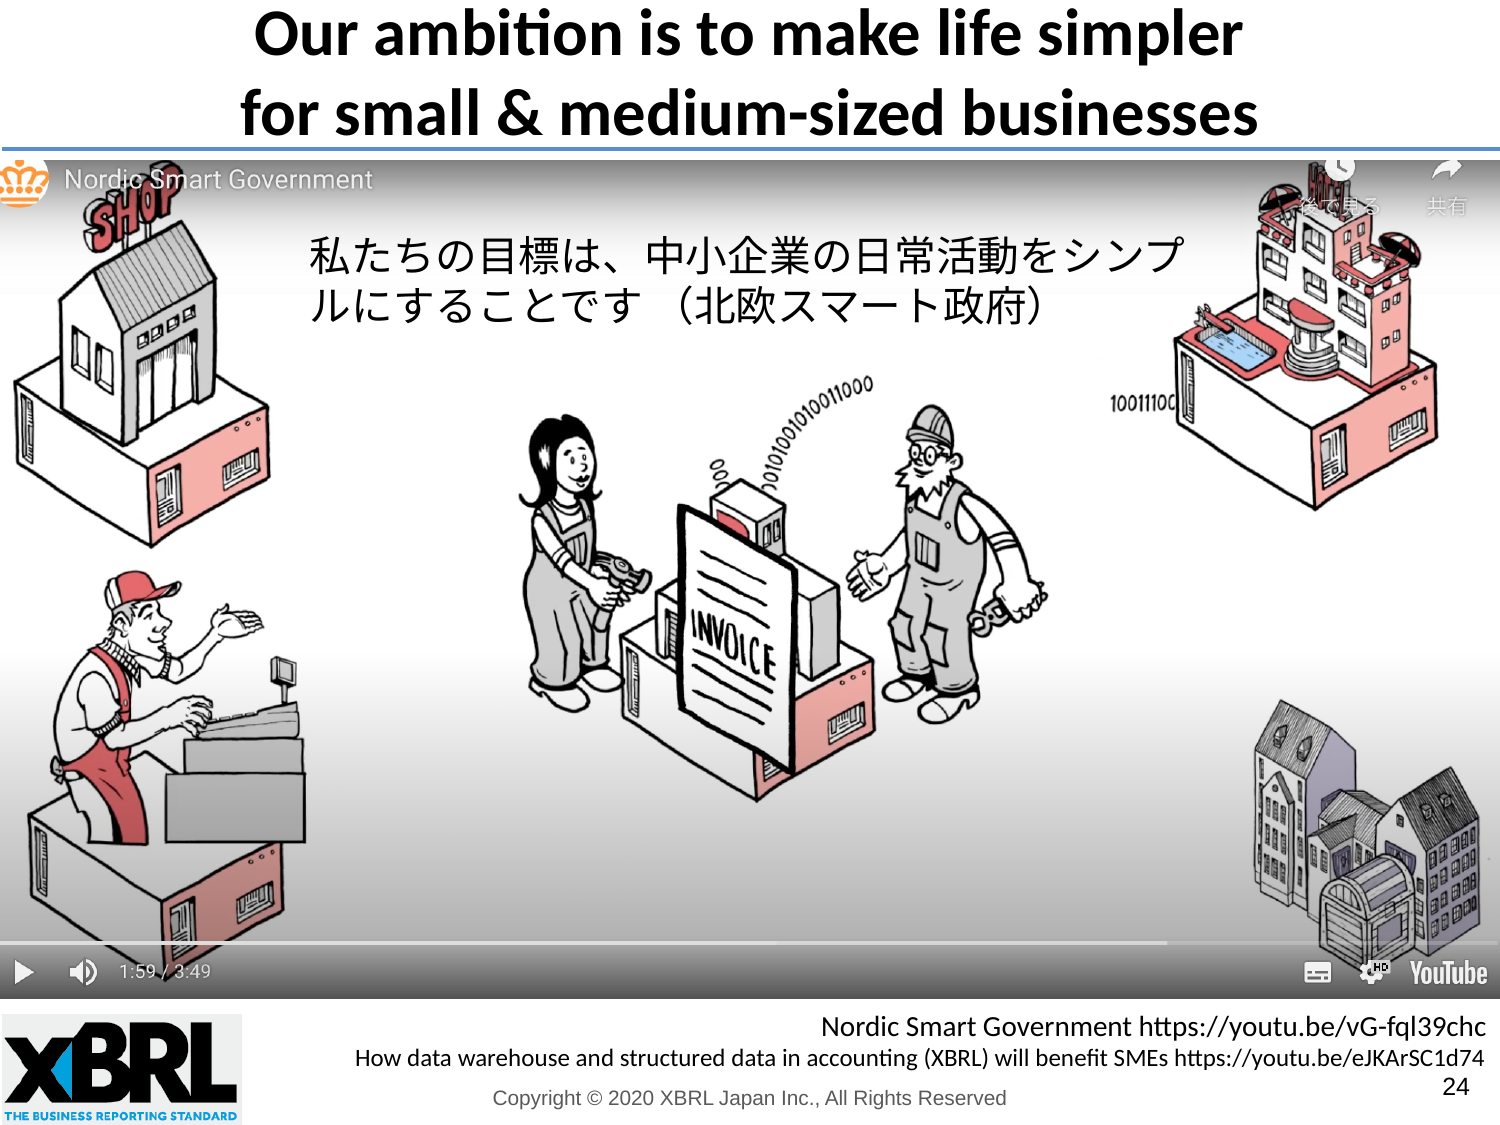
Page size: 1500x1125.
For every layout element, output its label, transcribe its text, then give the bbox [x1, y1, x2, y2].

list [0, 160, 1500, 1000]
picture [1, 1014, 243, 1125]
text_box Nordic Smart Government https://youtu.be/vG-fql39chc How data warehouse and structured data in accounting (XBRL) will benefit SMEs https://youtu.be/eJKArSC1d74 [340, 1008, 1500, 1080]
title Our ambition is to make life simpler for small & medium-sized businesses [74, 56, 1426, 150]
